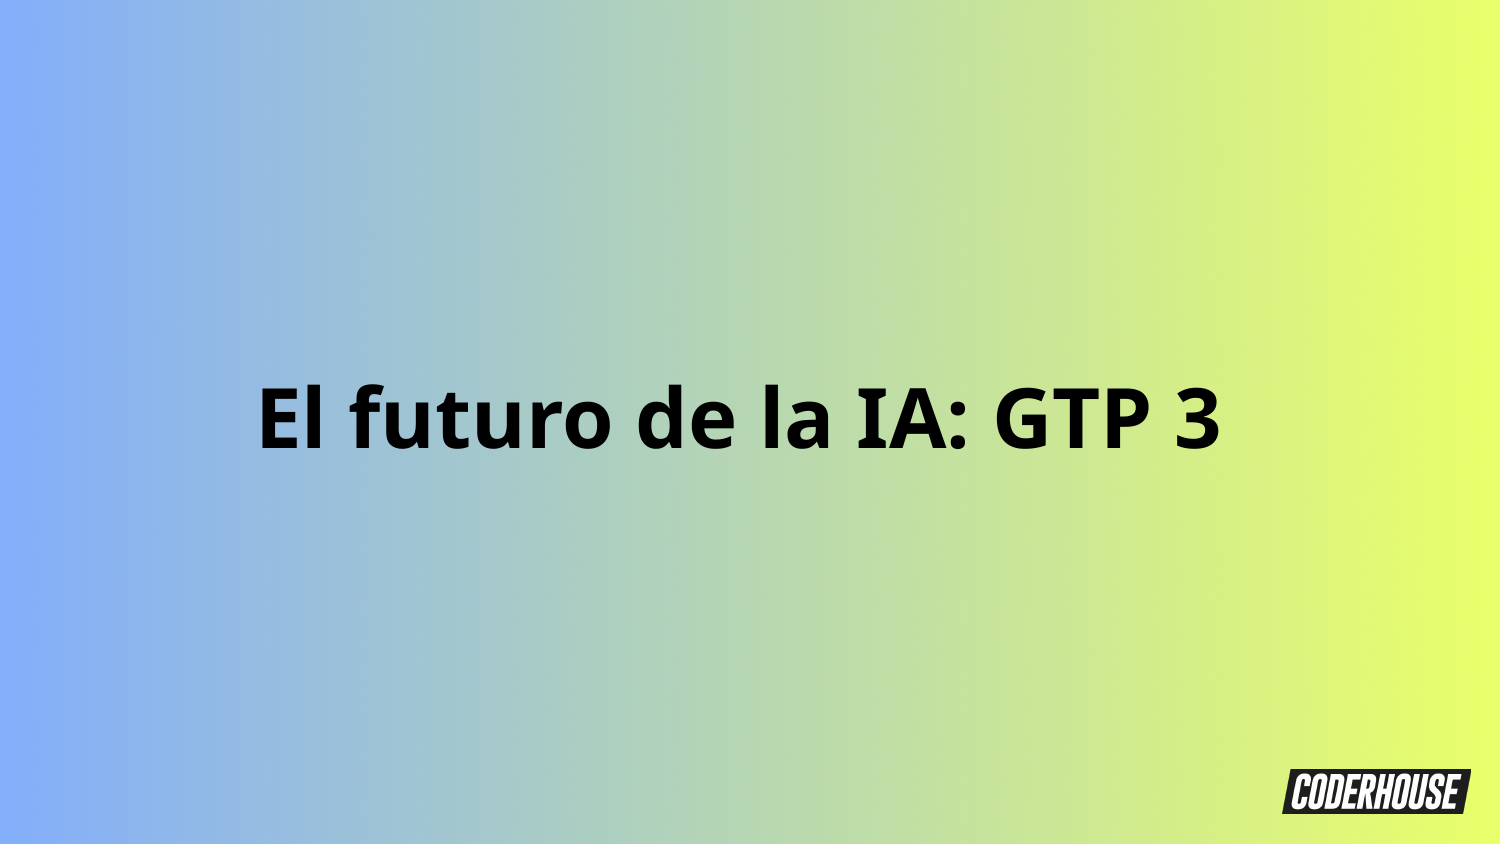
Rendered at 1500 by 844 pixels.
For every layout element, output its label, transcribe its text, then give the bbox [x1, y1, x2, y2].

text_box El futuro de la IA: GTP 3 [239, 361, 1261, 482]
picture [0, 0, 1500, 844]
